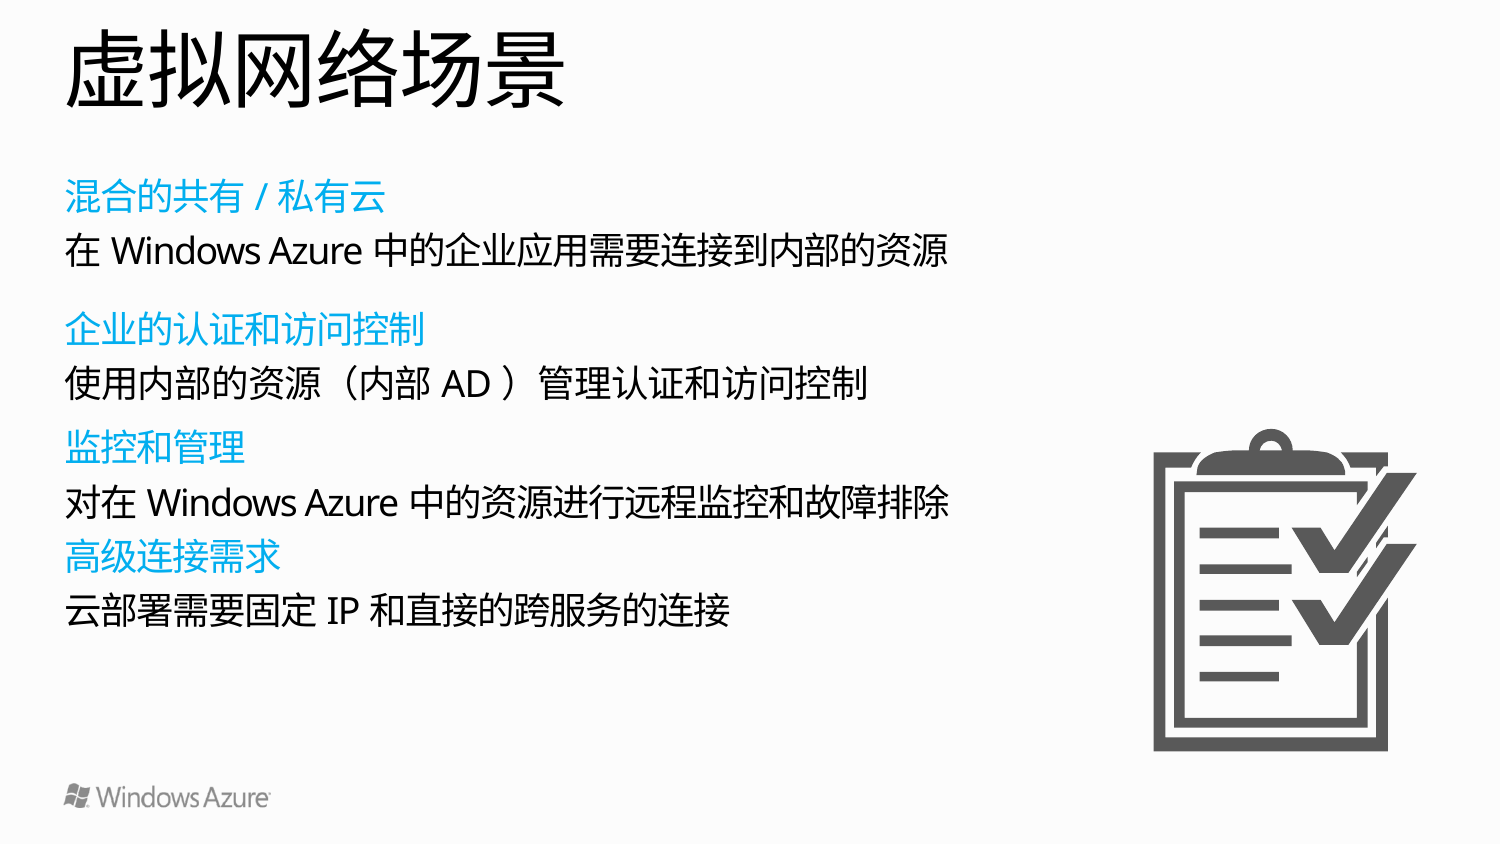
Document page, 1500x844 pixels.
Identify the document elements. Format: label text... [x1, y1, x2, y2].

text_box [1291, 472, 1417, 573]
title 虚拟网络场景 [63, 28, 1436, 122]
text_box [1196, 428, 1346, 476]
text_box [1153, 452, 1388, 752]
list 混合的共有/私有云 在Windows Azure中的企业应用需要连接到内部的资源 企业的认证和访问控制 使用内部的资源（内部AD）管理认证和访问控制 监控和管理 对在Windows Azure中的资源进行远程监控和故障排除 高级连接需求 云部署需要固定IP和直接的跨服务的连接 [63, 178, 1436, 642]
text_box [1291, 543, 1417, 645]
